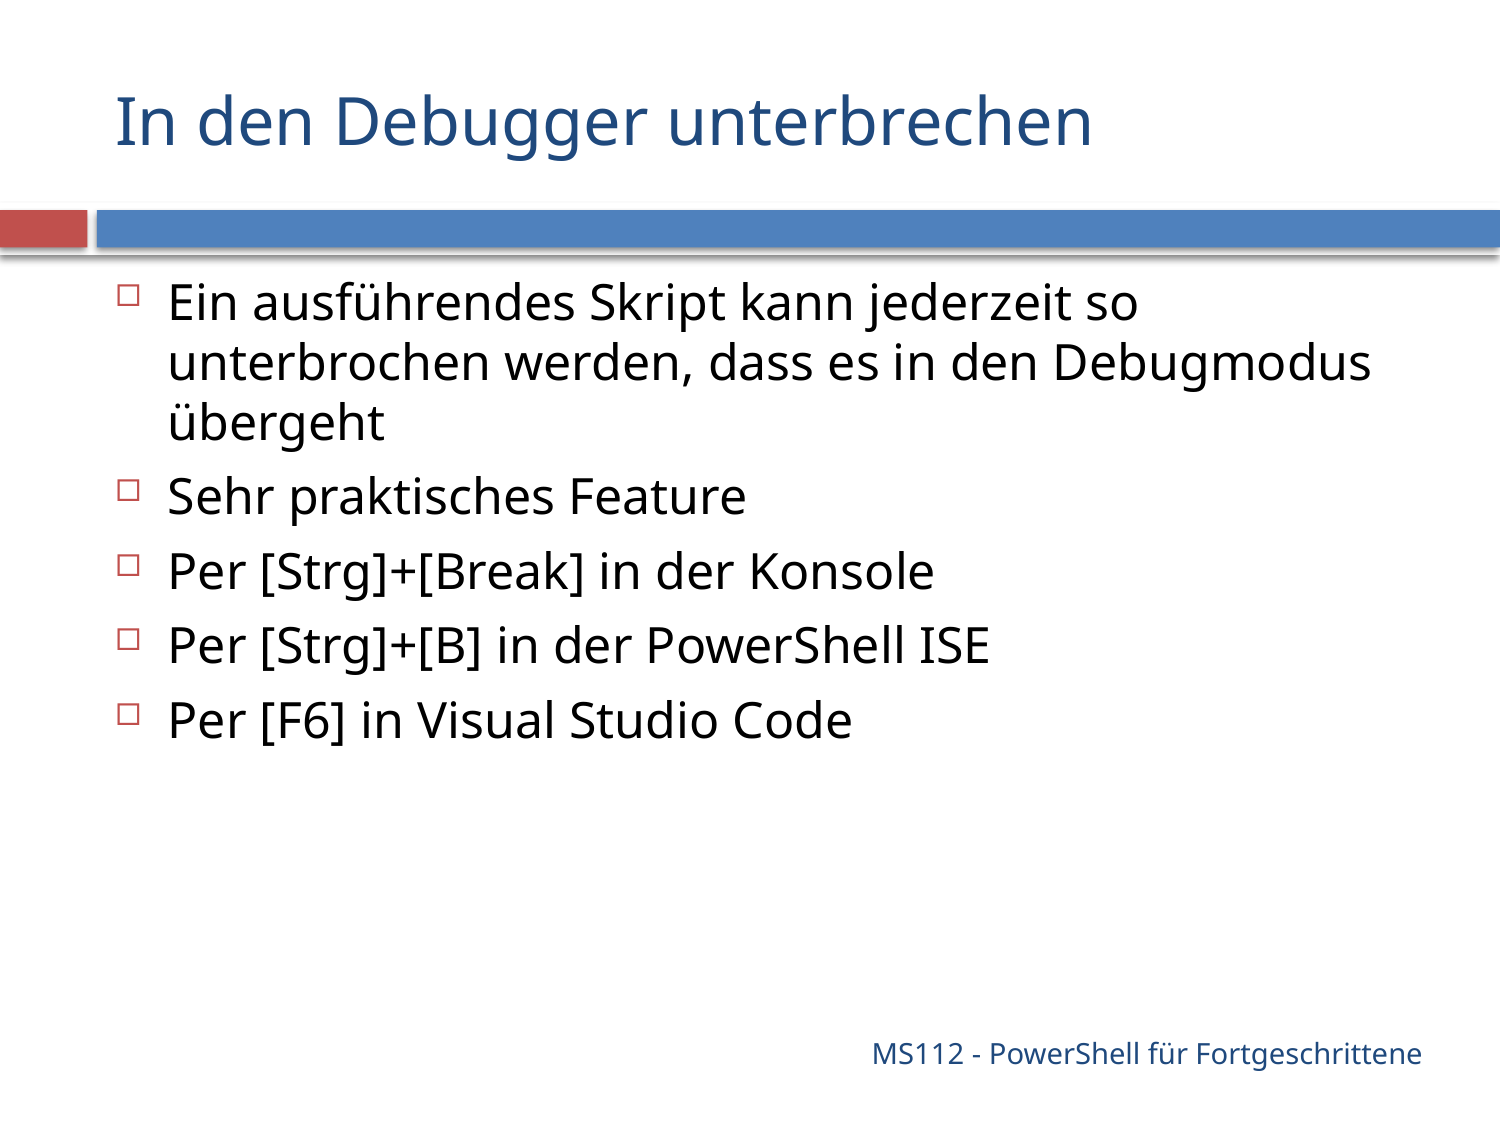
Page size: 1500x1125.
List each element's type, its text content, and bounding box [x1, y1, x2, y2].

list Ein ausführendes Skript kann jederzeit so unterbrochen werden, dass es in den Debugmodus übergeht Sehr praktisches Feature Per [Strg]+[Break] in der Konsole Per [Strg]+[B] in der PowerShell ISE Per [F6] in Visual Studio Code [100, 262, 1438, 1000]
footer MS112 - PowerShell für Fortgeschrittene [99, 1024, 1438, 1085]
title In den Debugger unterbrechen [100, 37, 1438, 200]
